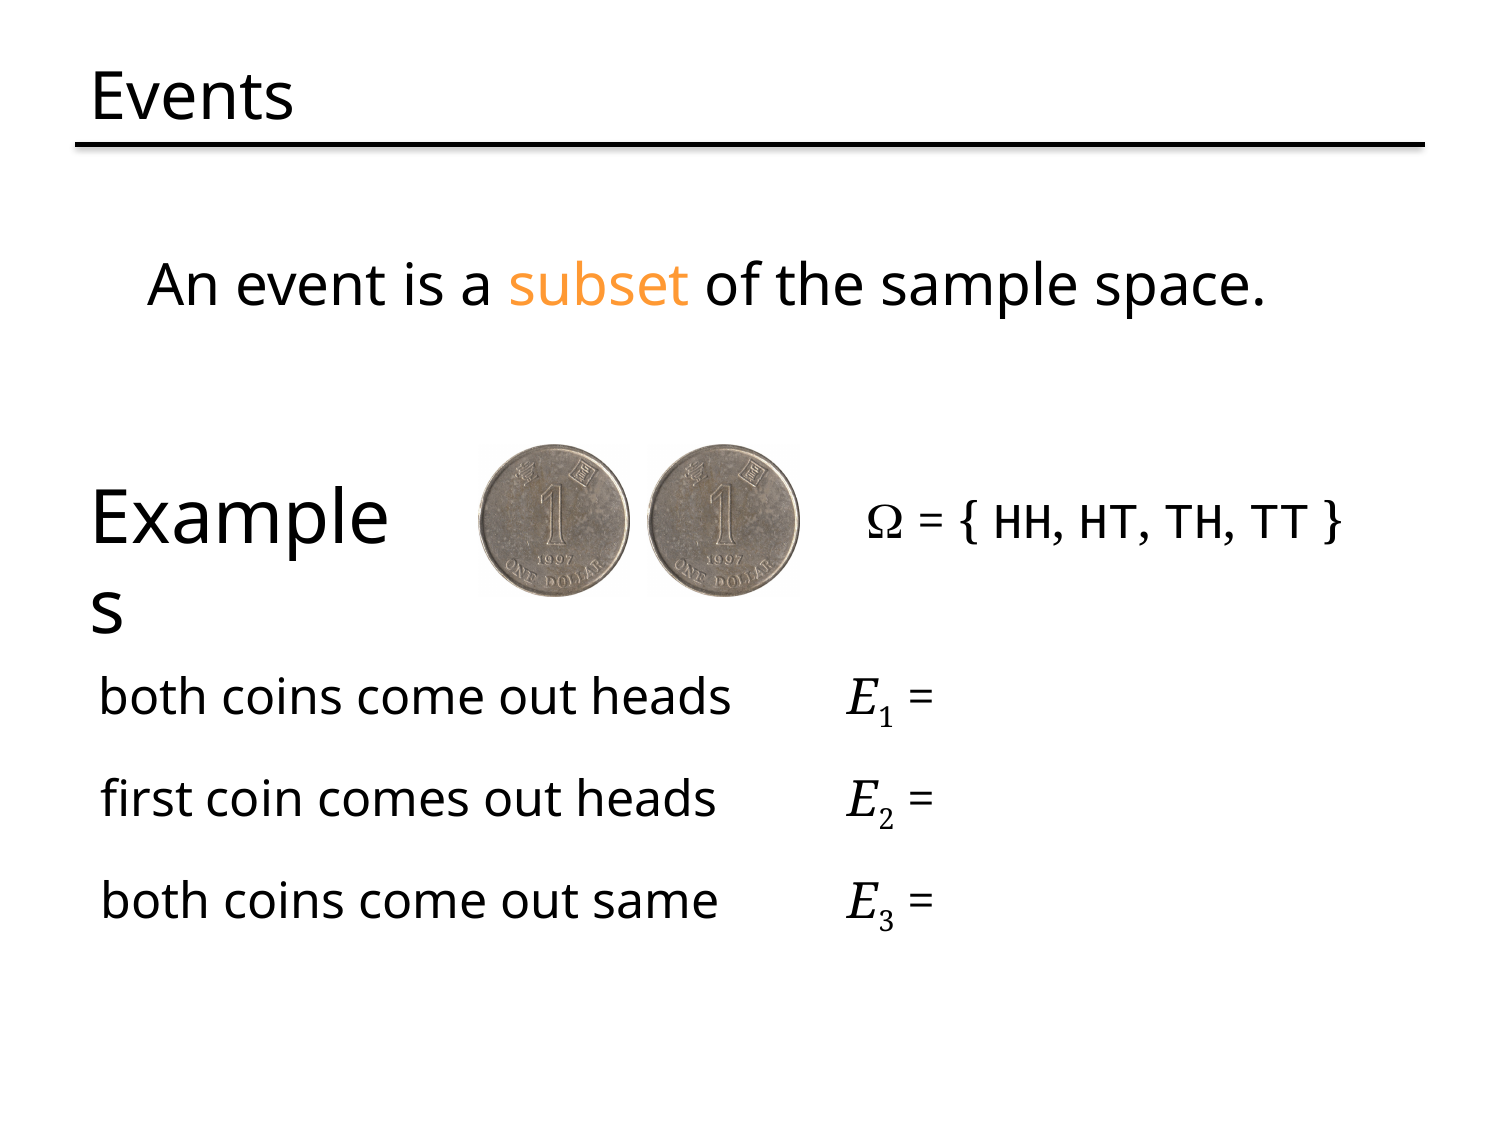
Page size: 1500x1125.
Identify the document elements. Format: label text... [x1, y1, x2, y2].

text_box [108, 860, 956, 937]
text_box An event is a subset of the sample space. [132, 239, 1283, 324]
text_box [477, 444, 1366, 597]
title Events [75, 45, 1425, 145]
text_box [108, 759, 956, 836]
text_box Examples [74, 460, 422, 656]
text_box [108, 656, 956, 734]
